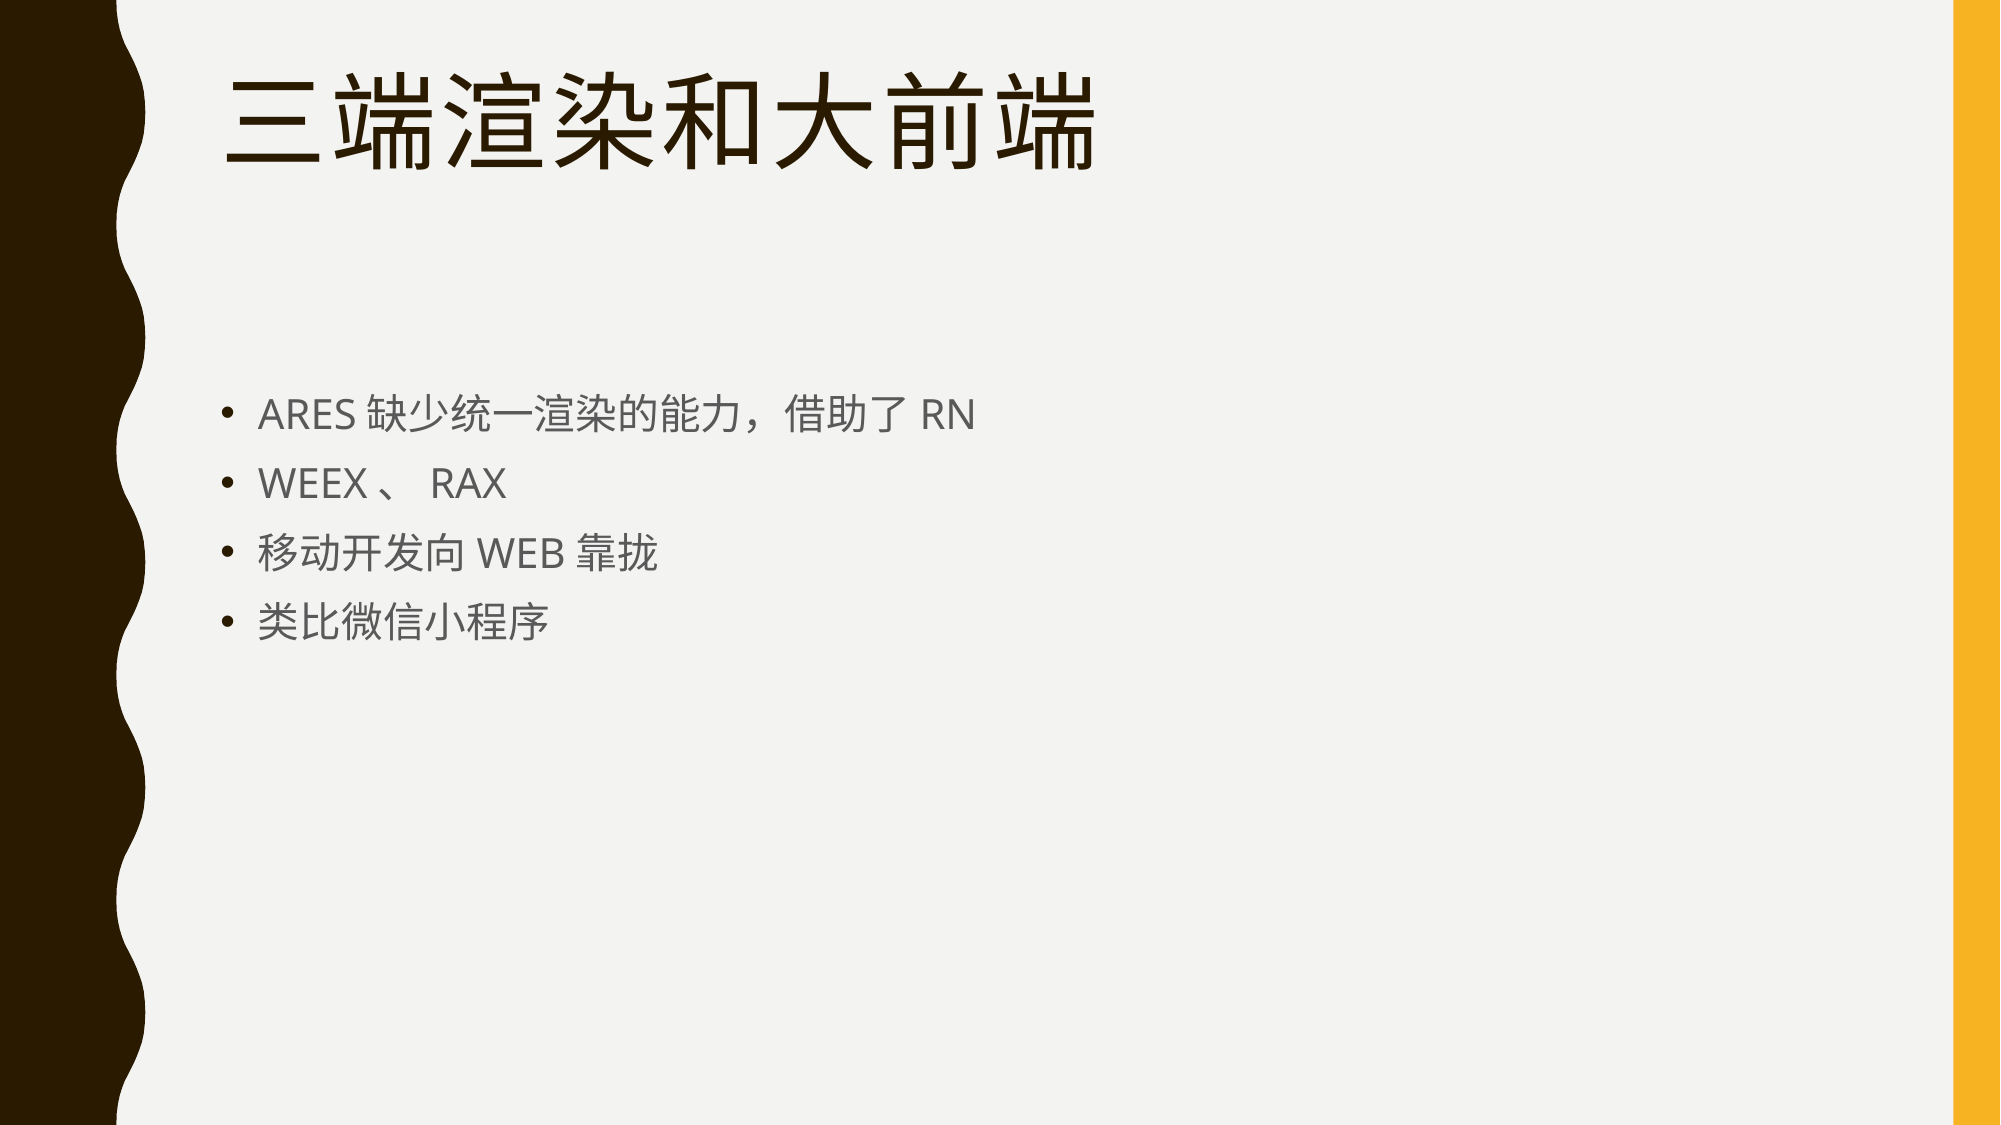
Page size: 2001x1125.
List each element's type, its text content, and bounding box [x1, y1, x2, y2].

title 三端渲染和大前端 [205, 62, 1875, 308]
list ARES缺少统一渲染的能力，借助了RN WEEX、RAX 移动开发向WEB靠拢 类比微信小程序 [205, 375, 1875, 965]
